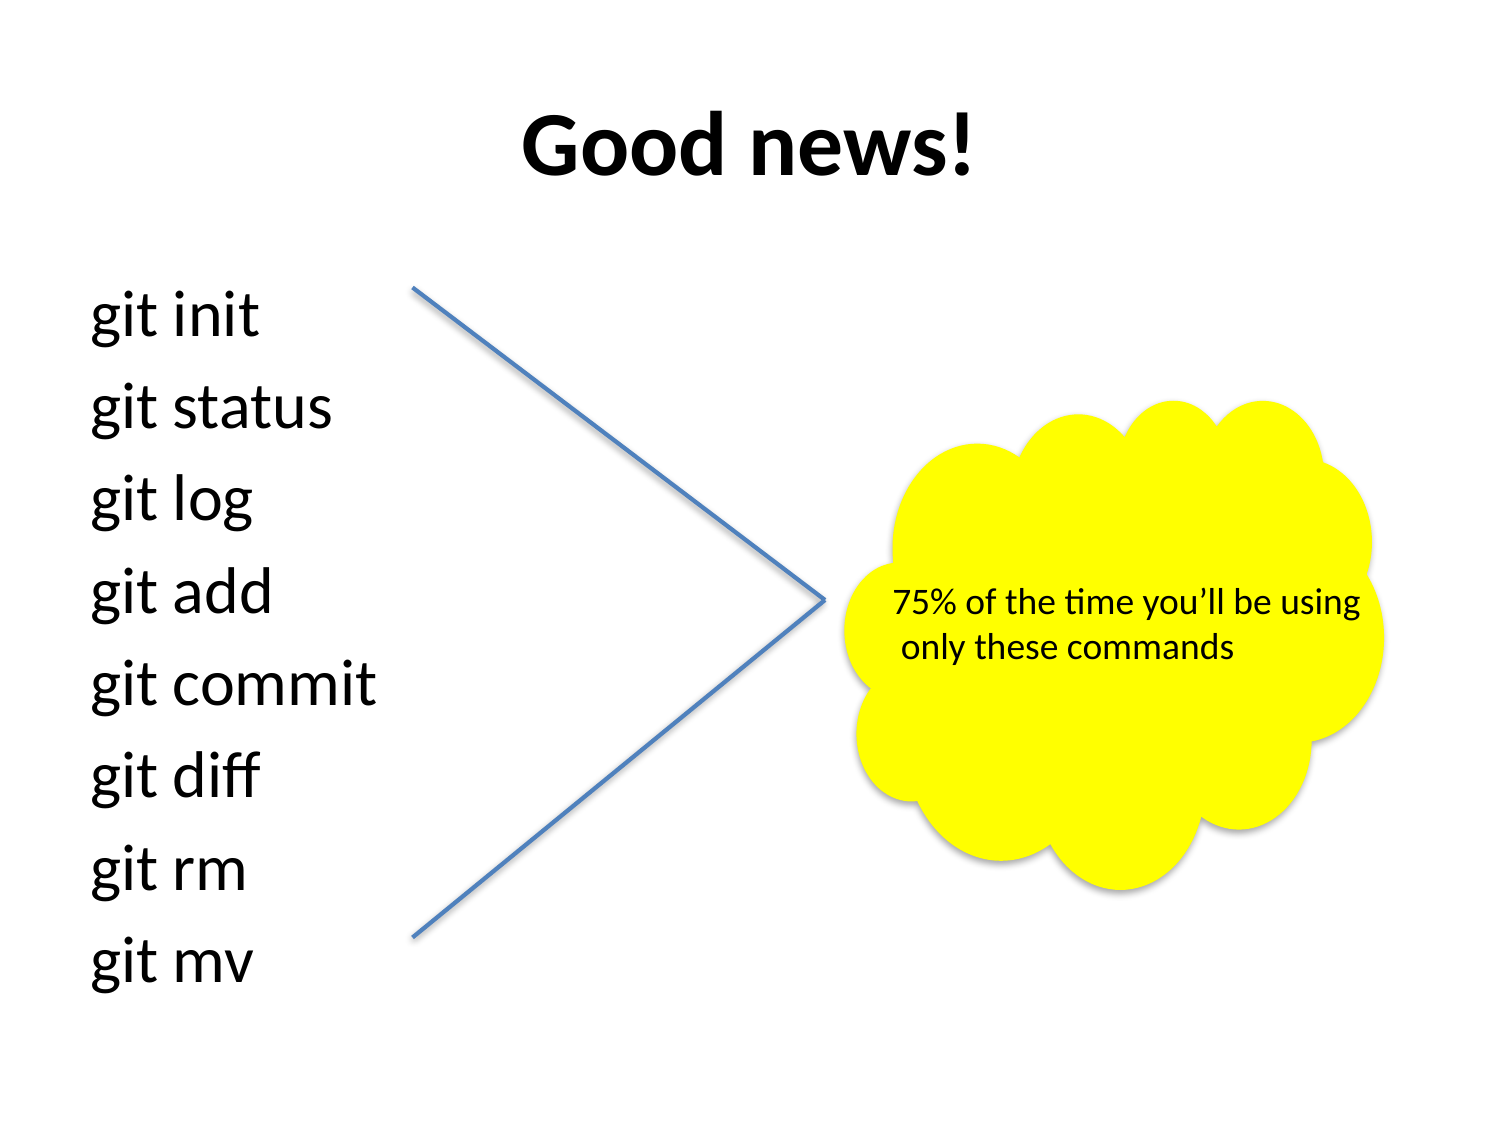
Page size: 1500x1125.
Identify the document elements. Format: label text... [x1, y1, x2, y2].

list git init git status git log git add git commit git diff git rm git mv [75, 262, 1425, 1005]
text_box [412, 287, 826, 599]
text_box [412, 599, 826, 938]
title Good news! [75, 45, 1425, 233]
text_box 75% of the time you’ll be using only these commands [877, 569, 1377, 675]
